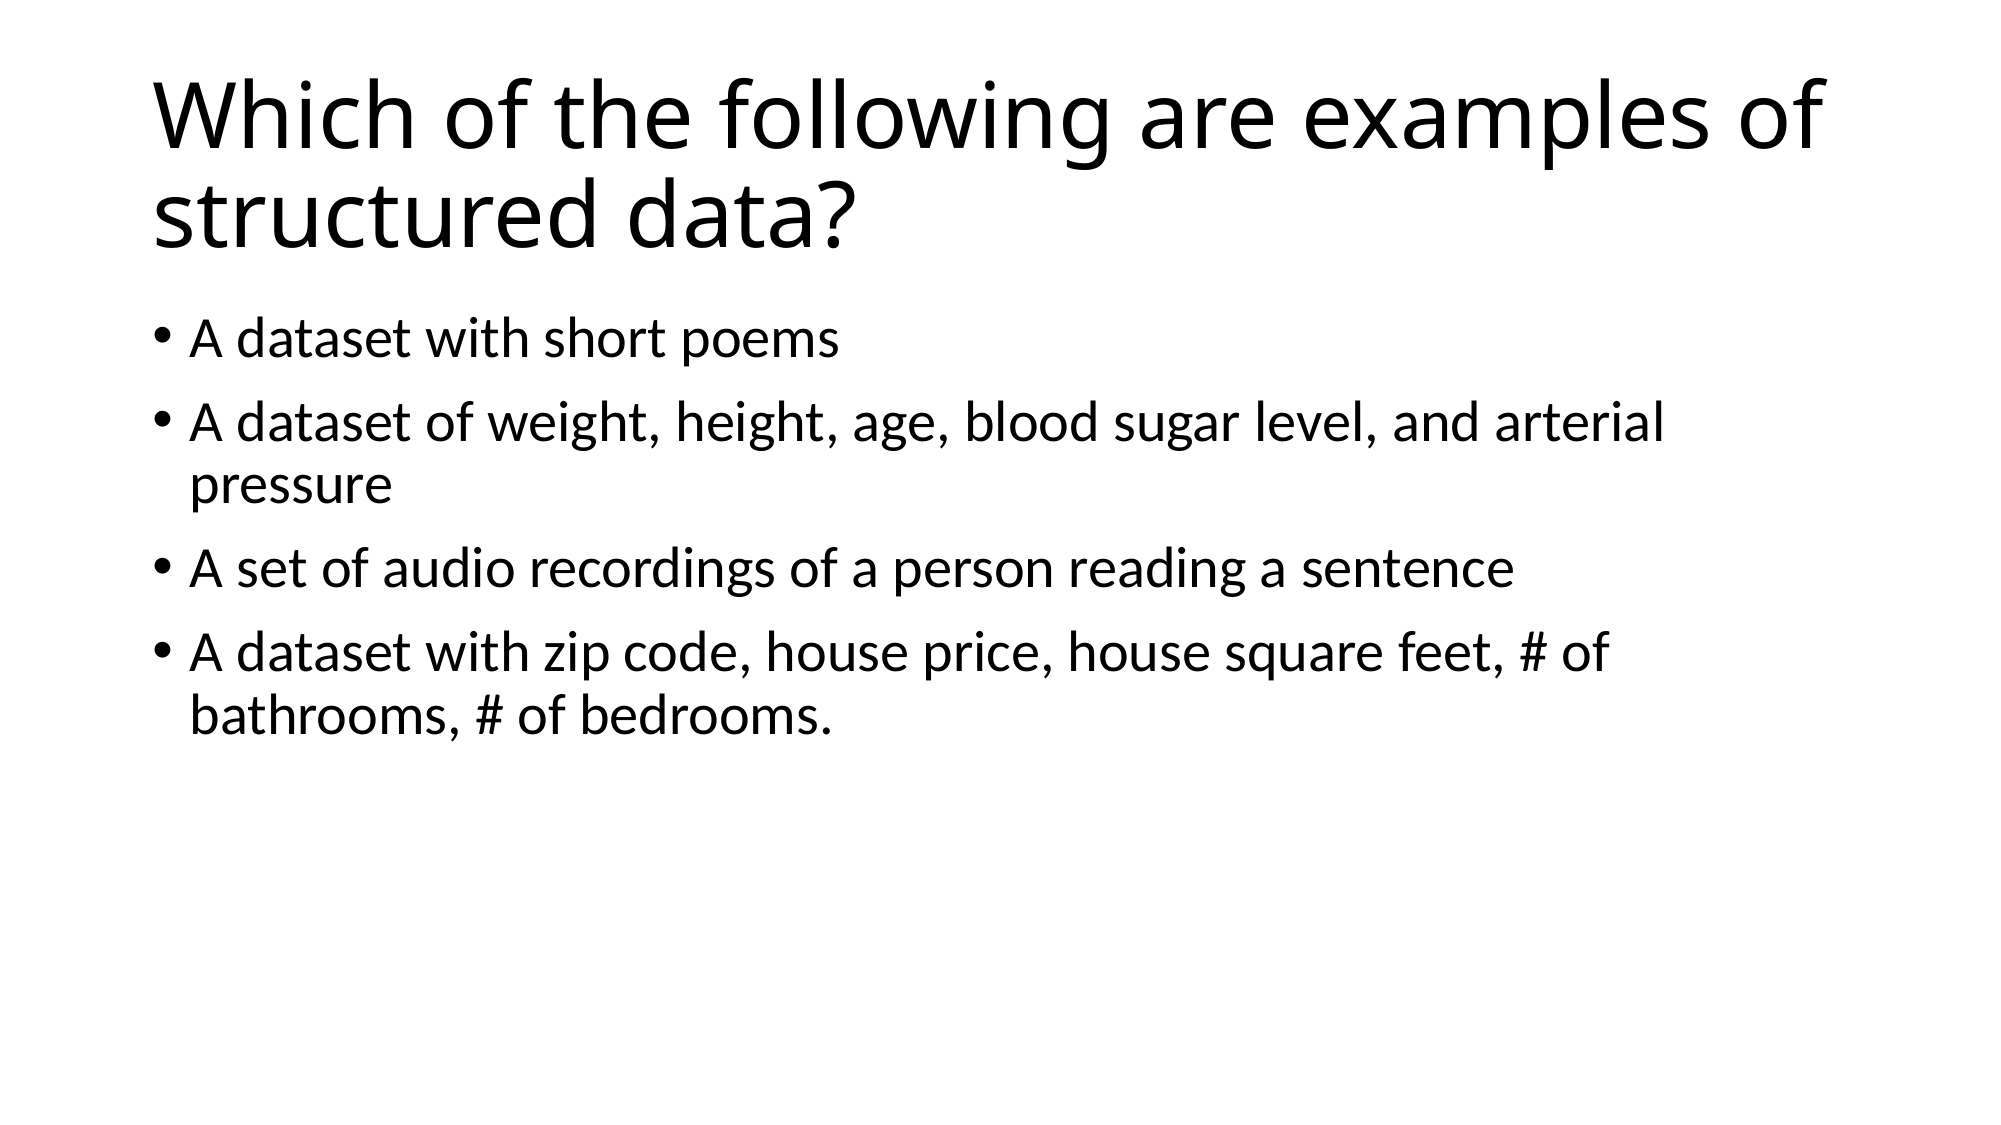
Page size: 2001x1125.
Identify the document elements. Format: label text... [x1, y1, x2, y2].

list A dataset with short poems A dataset of weight, height, age, blood sugar level, and arterial pressure A set of audio recordings of a person reading a sentence A dataset with zip code, house price, house square feet, # of bathrooms, # of bedrooms. [137, 299, 1863, 1014]
title Which of the following are examples of structured data? [137, 59, 1863, 278]
